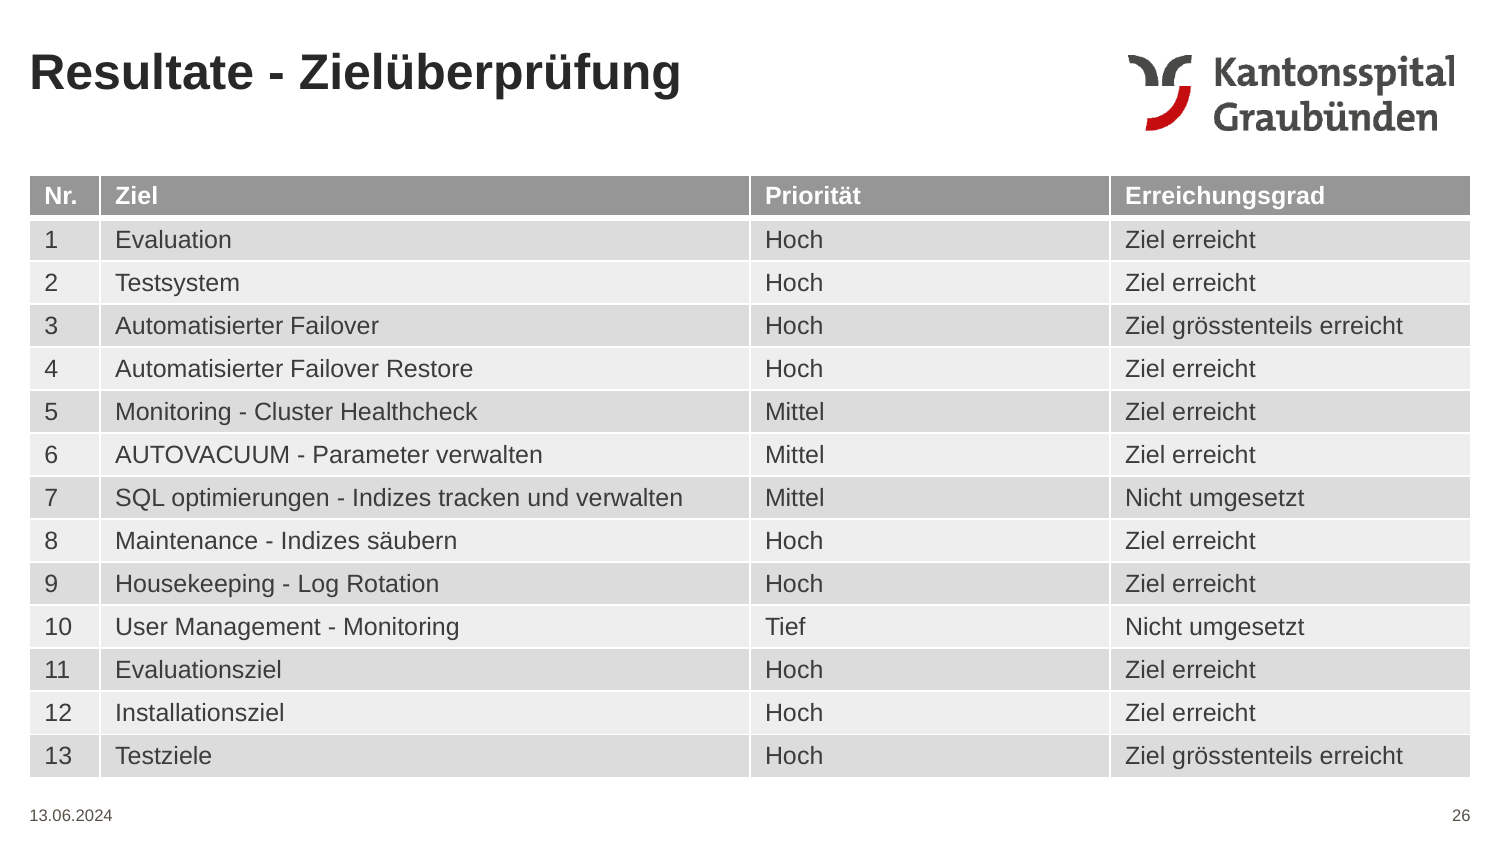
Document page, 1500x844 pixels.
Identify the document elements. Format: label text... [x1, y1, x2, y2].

table_cell Monitoring - Cluster Healthcheck [101, 391, 749, 432]
table_cell Hoch [751, 563, 1109, 604]
table_cell Ziel grösstenteils erreicht [1111, 305, 1470, 346]
table_cell Hoch [751, 262, 1109, 303]
table_cell AUTOVACUUM - Parameter verwalten [101, 434, 749, 475]
table_cell Hoch [751, 692, 1109, 734]
table_cell Ziel erreicht [1111, 348, 1470, 389]
table_cell Hoch [751, 305, 1109, 346]
table_cell Housekeeping - Log Rotation [101, 563, 749, 604]
table_cell Mittel [751, 434, 1109, 475]
table_cell Ziel erreicht [1111, 520, 1470, 561]
table_cell 6 [30, 434, 99, 475]
table_header Priorität [751, 176, 1109, 215]
table_cell 11 [30, 649, 99, 690]
table_cell Hoch [751, 348, 1109, 389]
table_header Nr. [30, 176, 99, 215]
table_cell Automatisierter Failover [101, 305, 749, 346]
table_cell Ziel erreicht [1111, 262, 1470, 303]
table_cell Evaluation [101, 221, 749, 260]
table_cell Nicht umgesetzt [1111, 477, 1470, 518]
table_cell Testsystem [101, 262, 749, 303]
table_cell Tief [751, 606, 1109, 647]
table_cell Ziel erreicht [1111, 563, 1470, 604]
table_cell SQL optimierungen - Indizes tracken und verwalten [101, 477, 749, 518]
picture [1128, 55, 1454, 131]
table_cell 3 [30, 305, 99, 346]
table_cell Ziel grösstenteils erreicht [1111, 735, 1470, 777]
table_cell 1 [30, 221, 99, 260]
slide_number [29, 799, 296, 830]
table_cell Ziel erreicht [1111, 434, 1470, 475]
table_cell Mittel [751, 477, 1109, 518]
table_cell 13 [30, 735, 99, 777]
table_cell Nicht umgesetzt [1111, 606, 1470, 647]
list Resultate - Zielüberprüfung [29, 32, 1117, 157]
table_cell 4 [30, 348, 99, 389]
table_cell Mittel [751, 391, 1109, 432]
table_cell Evaluationsziel [101, 649, 749, 690]
table_cell Ziel erreicht [1111, 221, 1470, 260]
table_cell 7 [30, 477, 99, 518]
table_cell 9 [30, 563, 99, 604]
table_cell Automatisierter Failover Restore [101, 348, 749, 389]
table_cell Ziel erreicht [1111, 391, 1470, 432]
table_cell Hoch [751, 221, 1109, 260]
table_cell 2 [30, 262, 99, 303]
slide_number 26 [1316, 799, 1471, 830]
table_cell Installationsziel [101, 692, 749, 734]
table_cell 5 [30, 391, 99, 432]
table_header Ziel [101, 176, 749, 215]
table_cell 8 [30, 520, 99, 561]
table_cell Ziel erreicht [1111, 692, 1470, 734]
table_cell Testziele [101, 735, 749, 777]
table_cell 12 [30, 692, 99, 734]
table_cell Hoch [751, 649, 1109, 690]
table_cell Maintenance - Indizes säubern [101, 520, 749, 561]
table_header Erreichungsgrad [1111, 176, 1470, 215]
table_cell User Management - Monitoring [101, 606, 749, 647]
table_cell Hoch [751, 520, 1109, 561]
table_cell Ziel erreicht [1111, 649, 1470, 690]
table_cell 10 [30, 606, 99, 647]
table_cell Hoch [751, 735, 1109, 777]
